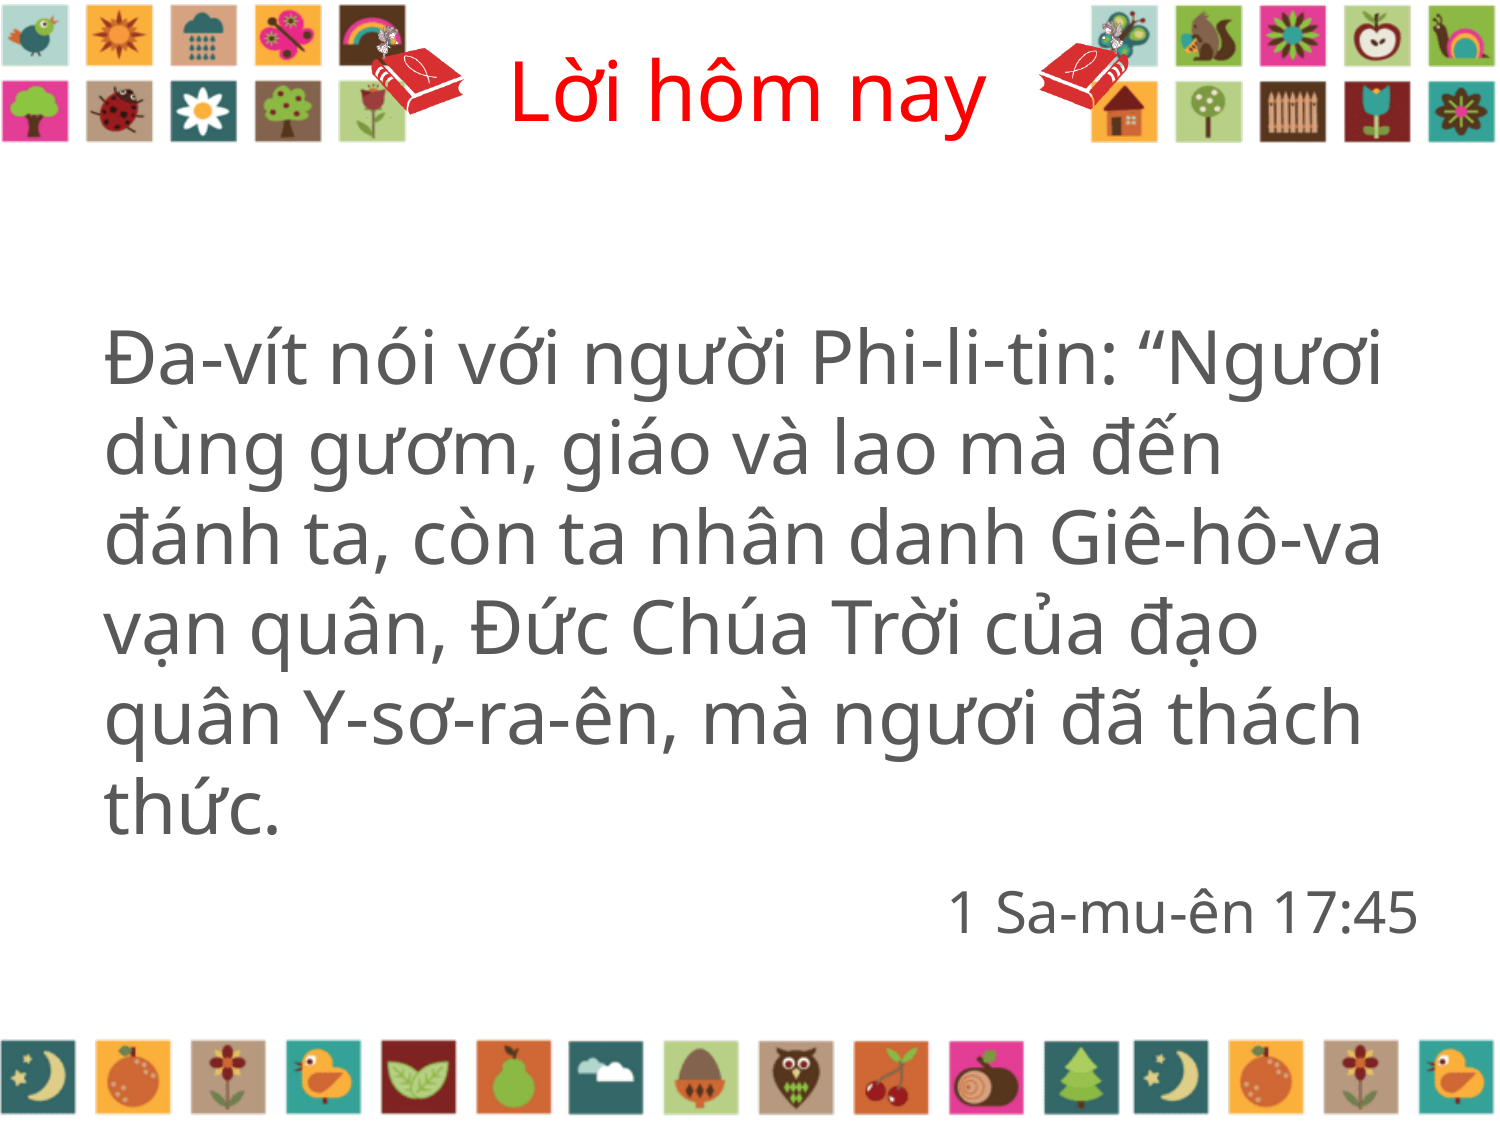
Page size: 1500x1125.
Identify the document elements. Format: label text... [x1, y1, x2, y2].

text_box Lời hôm nay [425, 30, 1078, 146]
text_box Đa-vít nói với người Phi-li-tin: “Ngươi dùng gươm, giáo và lao mà đến đánh ta, còn ta nhân danh Giê-hô-va vạn quân, Đức Chúa Trời của đạo quân Y-sơ-ra-ên, mà ngươi đã thách thức. [88, 302, 1436, 948]
text_box 1 Sa-mu-ên 17:45 [803, 868, 1435, 953]
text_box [0, 1028, 1500, 1118]
picture [0, 3, 496, 150]
picture [1007, 3, 1500, 150]
